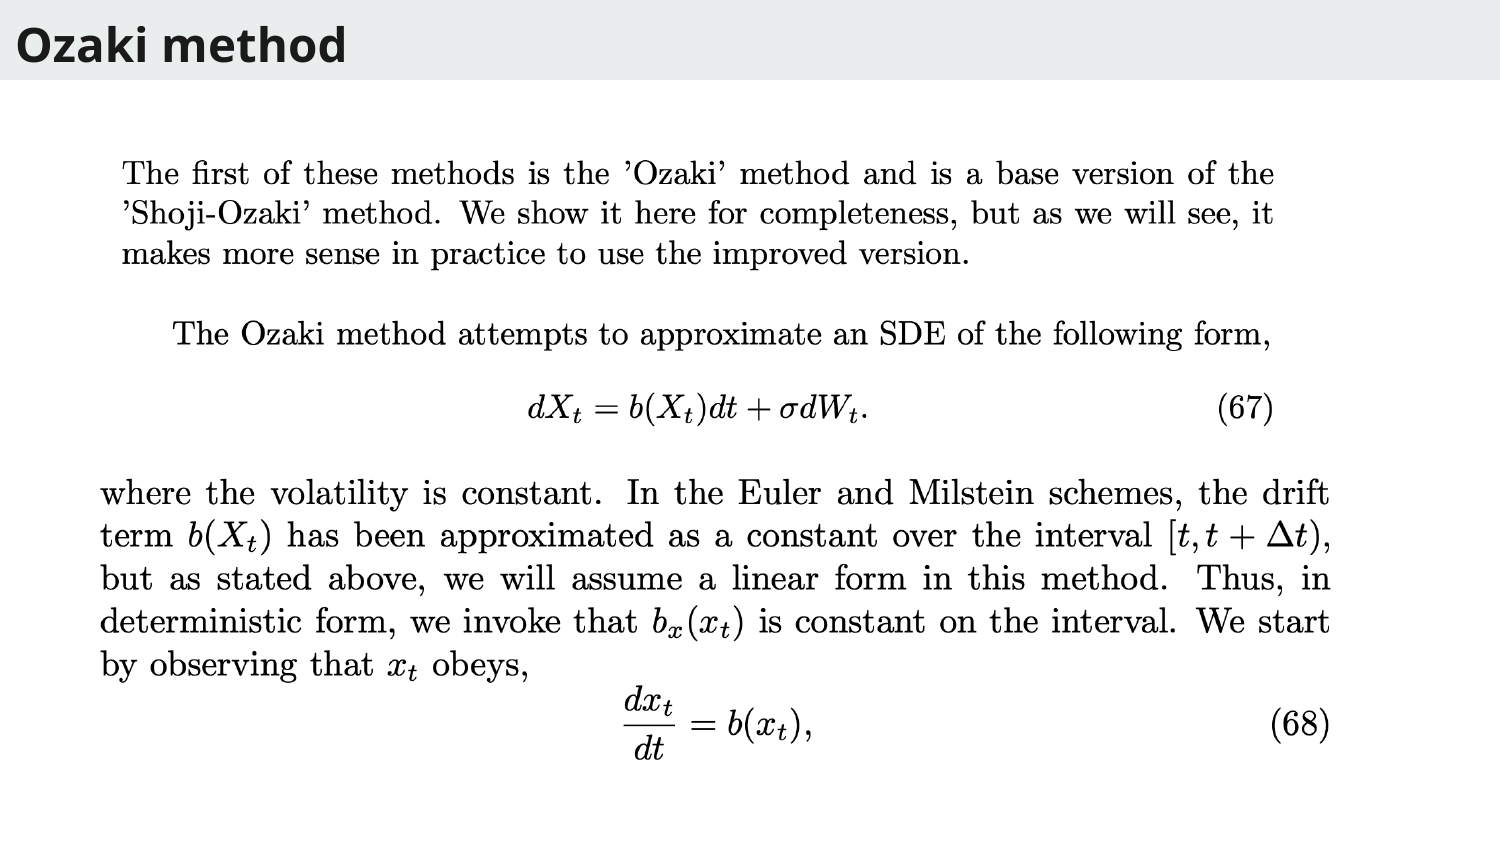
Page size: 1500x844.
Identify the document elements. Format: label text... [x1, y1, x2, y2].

title Ozaki method [0, 0, 1262, 88]
picture [60, 133, 1382, 769]
